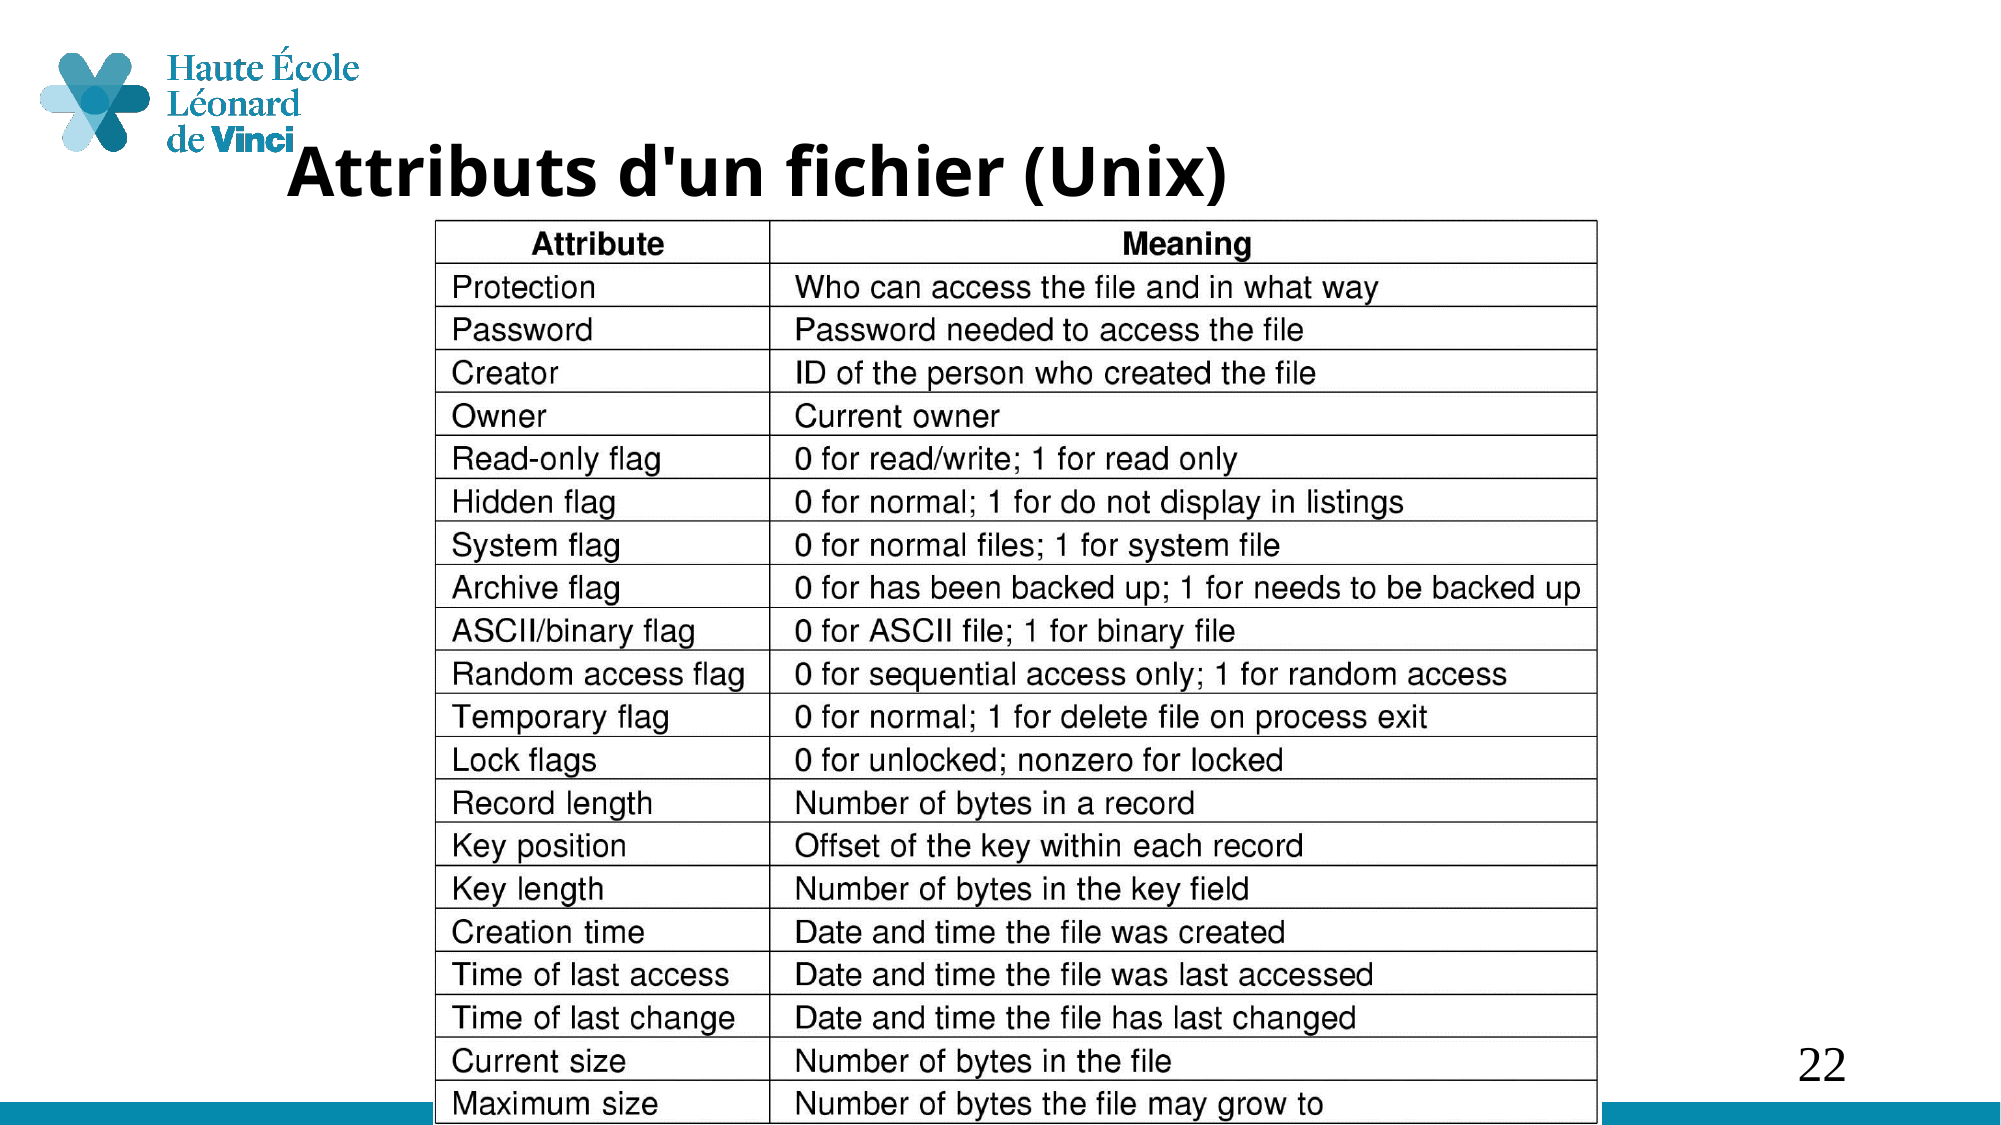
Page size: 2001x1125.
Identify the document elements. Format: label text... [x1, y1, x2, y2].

picture [15, 30, 383, 176]
picture [432, 206, 1602, 1125]
title Attributs d'un fichier (Unix) [287, 75, 1561, 263]
slide_number 22 [1602, 1042, 1863, 1103]
